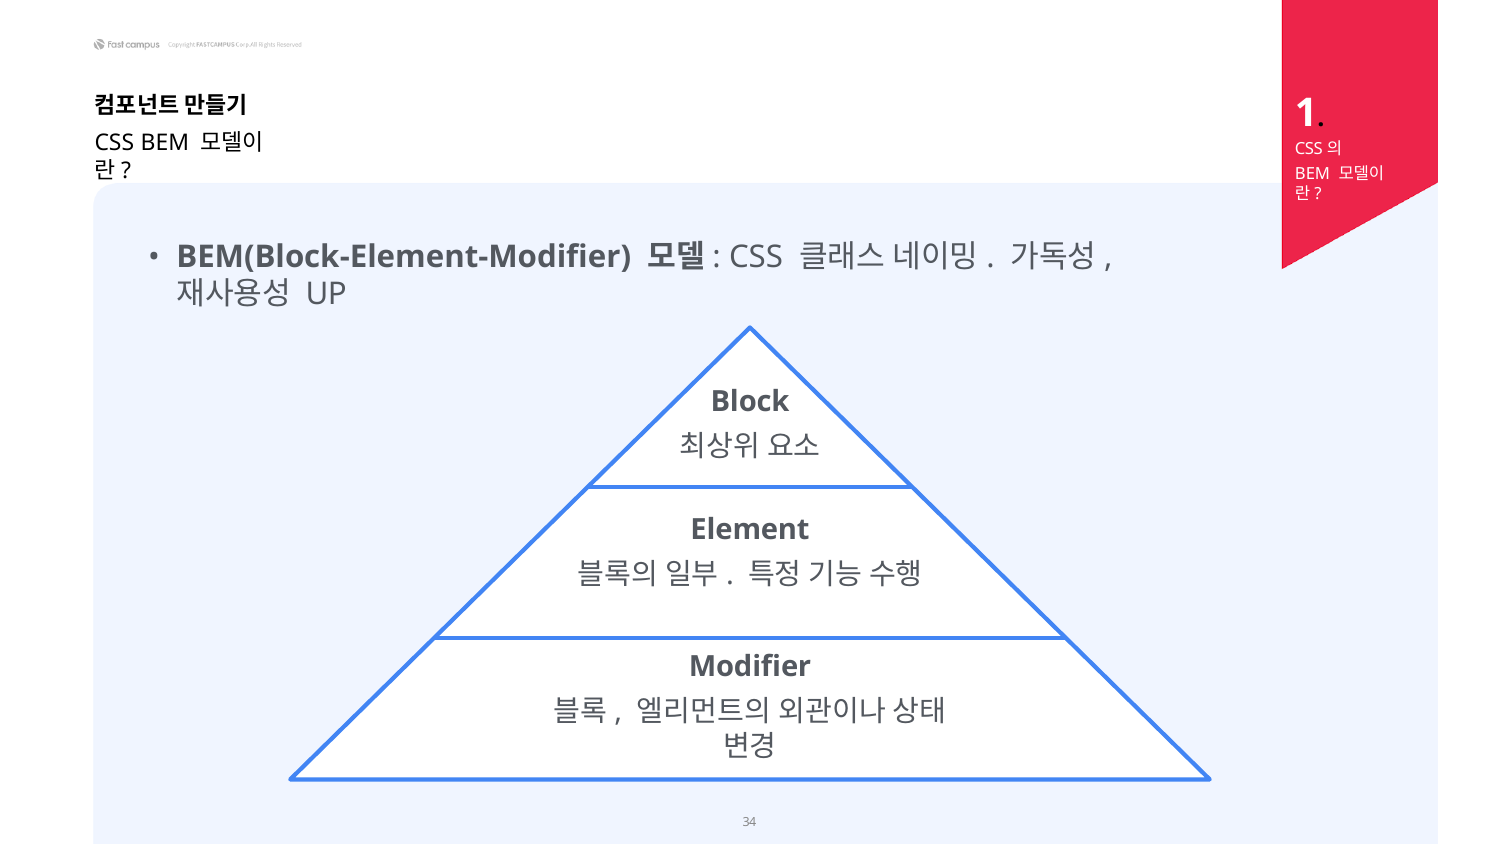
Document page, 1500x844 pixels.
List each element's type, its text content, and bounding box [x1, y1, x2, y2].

text_box 컴포넌트 만들기 CSS BEM 모델이란? [92, 78, 293, 183]
slide_number 27 [736, 811, 766, 844]
picture [93, 0, 1438, 844]
text_box 1. CSS의 BEM 모델이란? [1292, 76, 1405, 203]
text_box BEM(Block-Element-Modifier) 모델: CSS 클래스 네이밍. 가독성, 재사용성 UP [146, 234, 1243, 311]
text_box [287, 325, 1213, 782]
